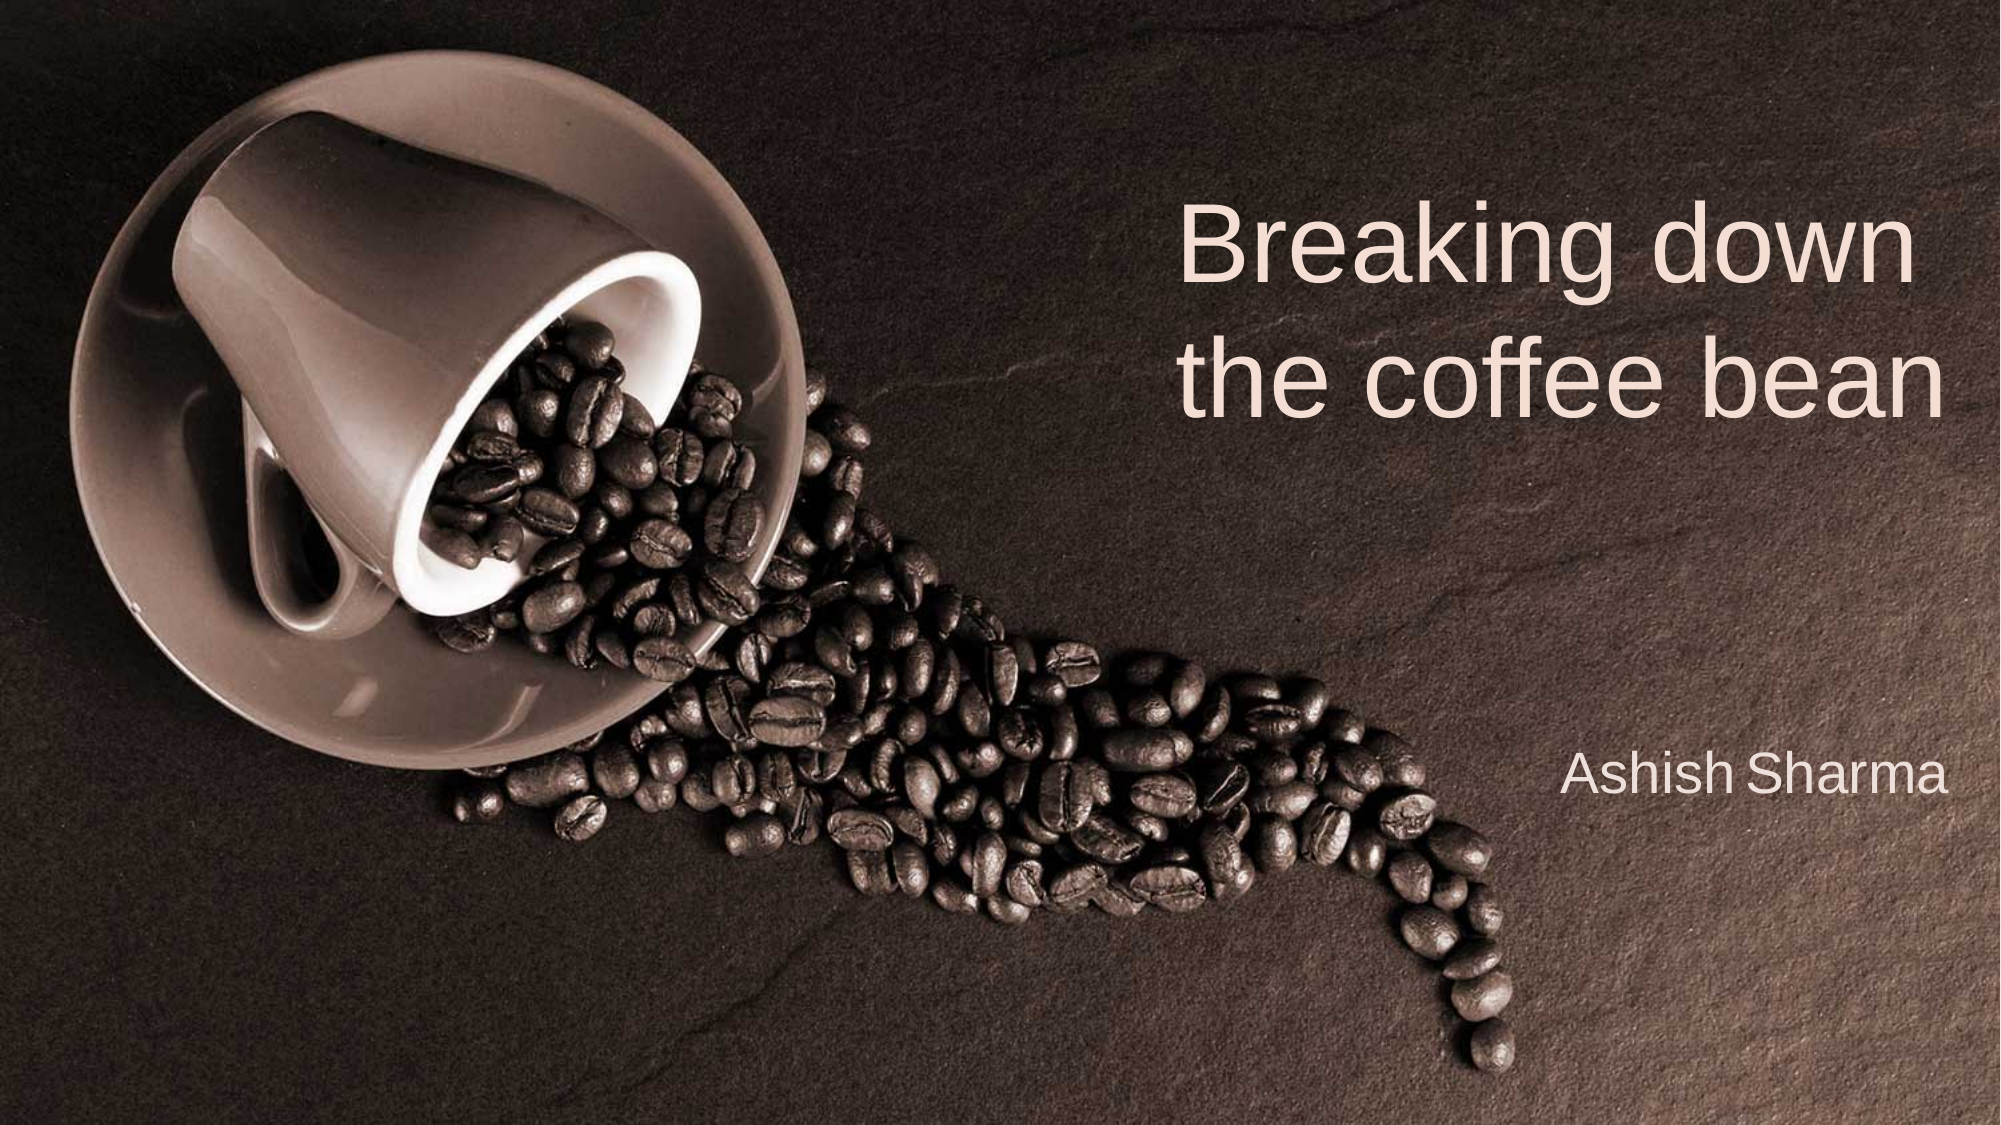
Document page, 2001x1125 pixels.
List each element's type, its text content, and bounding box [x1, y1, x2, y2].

text_box Ashish Sharma [1276, 728, 1965, 813]
text_box Breaking down the coffee bean [1160, 162, 1965, 448]
picture [0, 0, 2001, 1125]
